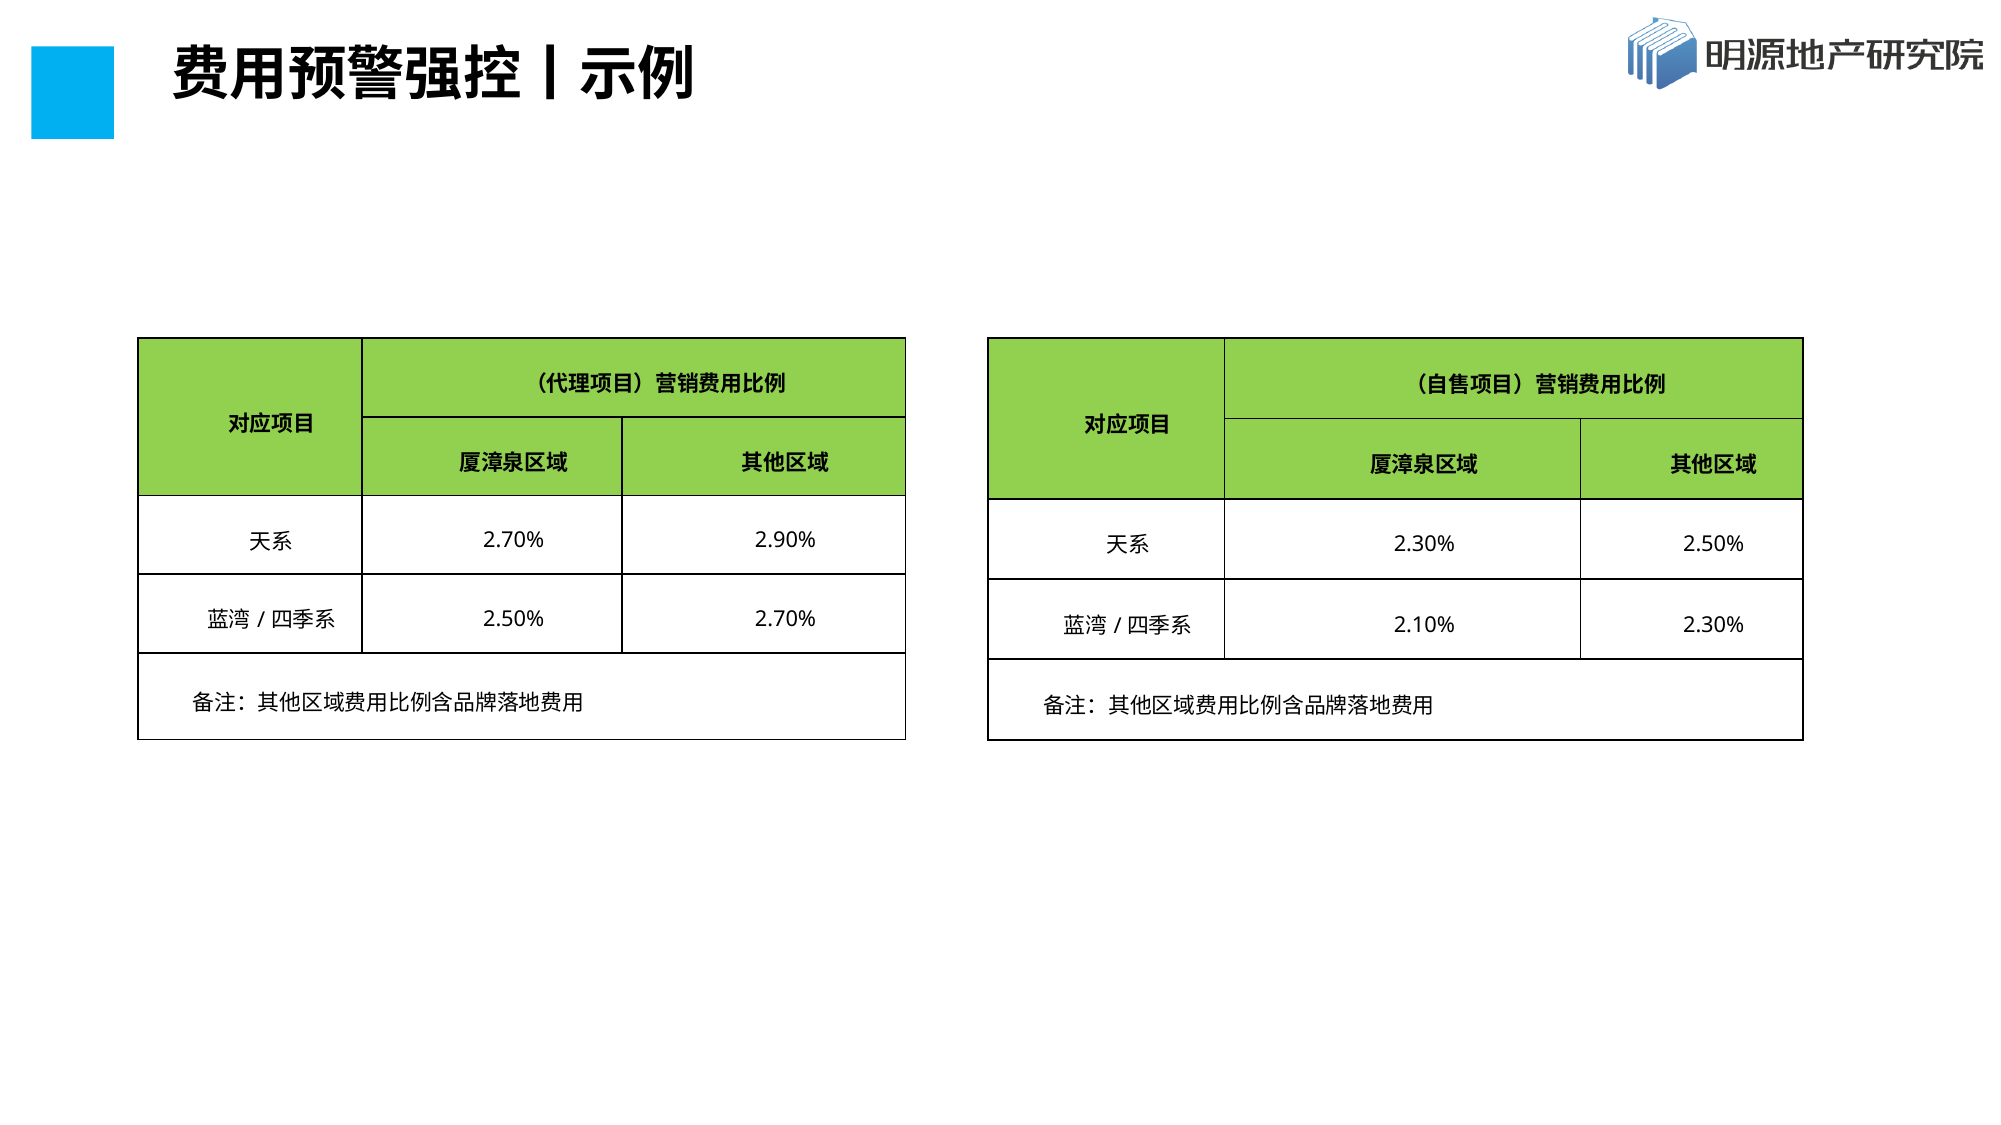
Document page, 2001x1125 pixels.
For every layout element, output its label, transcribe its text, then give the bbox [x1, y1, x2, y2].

table_cell 2.30% [1581, 580, 1802, 658]
text_box 费用预警强控丨示例 [156, 30, 990, 122]
table_cell 蓝湾/四季系 [989, 580, 1224, 658]
table_cell 蓝湾/四季系 [139, 575, 361, 652]
table_cell 天系 [139, 496, 361, 573]
table_cell 天系 [989, 500, 1224, 578]
table_cell 其他区域 [623, 418, 905, 495]
table_cell 2.30% [1225, 500, 1580, 578]
table_cell 厦漳泉区域 [363, 418, 621, 495]
table_header （自售项目）营销费用比例 [1225, 339, 1802, 418]
table_header （代理项目）营销费用比例 [363, 339, 905, 416]
picture [1623, 13, 1988, 93]
table_cell 厦漳泉区域 [1225, 419, 1580, 498]
table_cell 2.90% [623, 496, 905, 573]
table_cell 备注：其他区域费用比例含品牌落地费用 [139, 654, 905, 739]
table_header 对应项目 [139, 339, 361, 495]
table_cell 2.70% [363, 496, 621, 573]
table_cell 其他区域 [1581, 419, 1802, 498]
table_cell 2.50% [1581, 500, 1802, 578]
table_cell 2.50% [363, 575, 621, 652]
table_header 对应项目 [989, 339, 1224, 498]
table_cell 备注：其他区域费用比例含品牌落地费用 [989, 660, 1802, 739]
table_cell 2.70% [623, 575, 905, 652]
table_cell 2.10% [1225, 580, 1580, 658]
